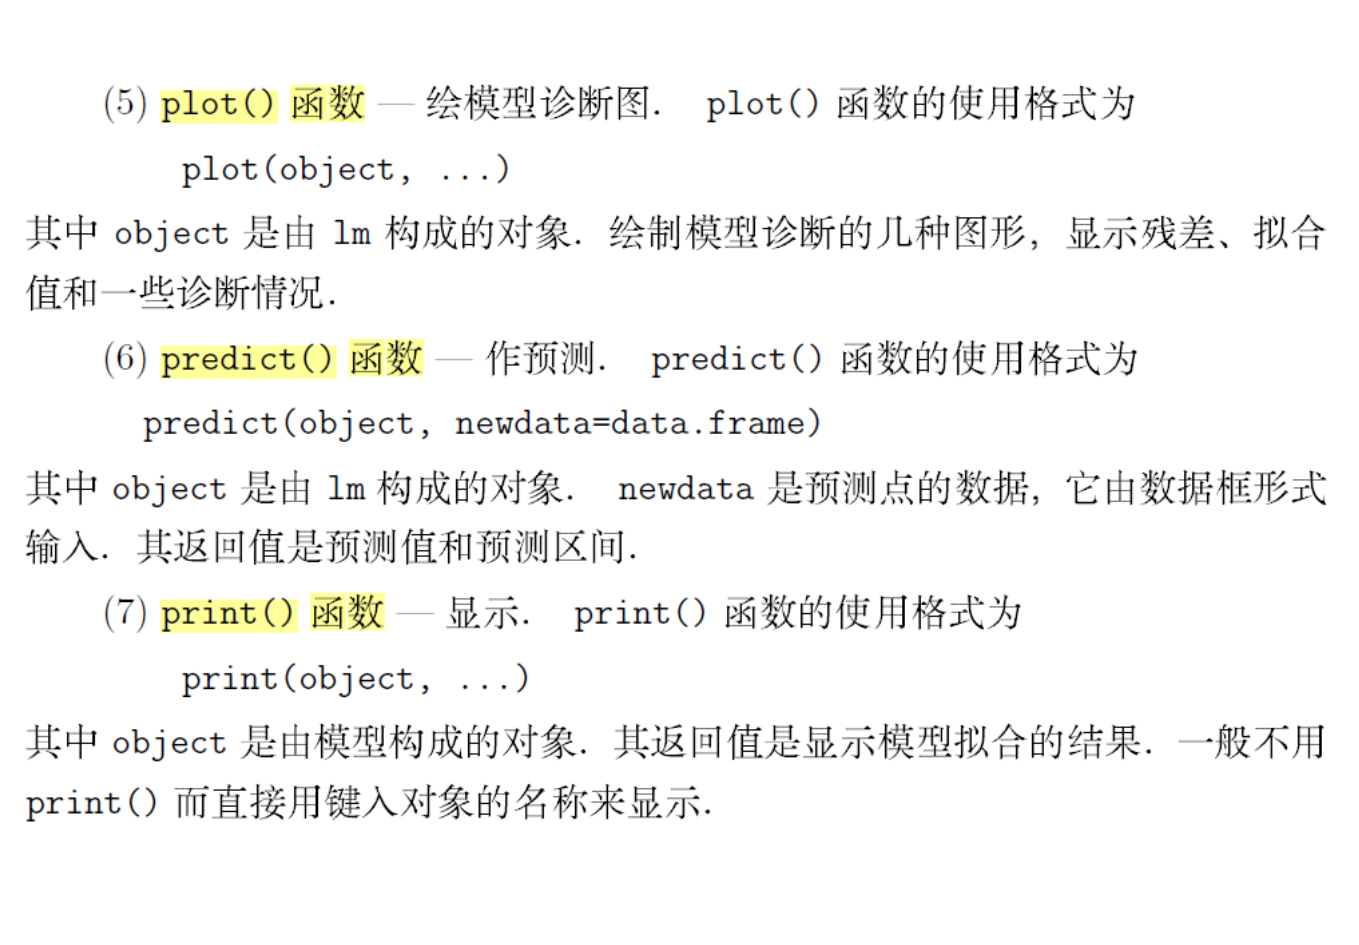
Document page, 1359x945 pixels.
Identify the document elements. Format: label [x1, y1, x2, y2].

picture [19, 73, 1334, 831]
